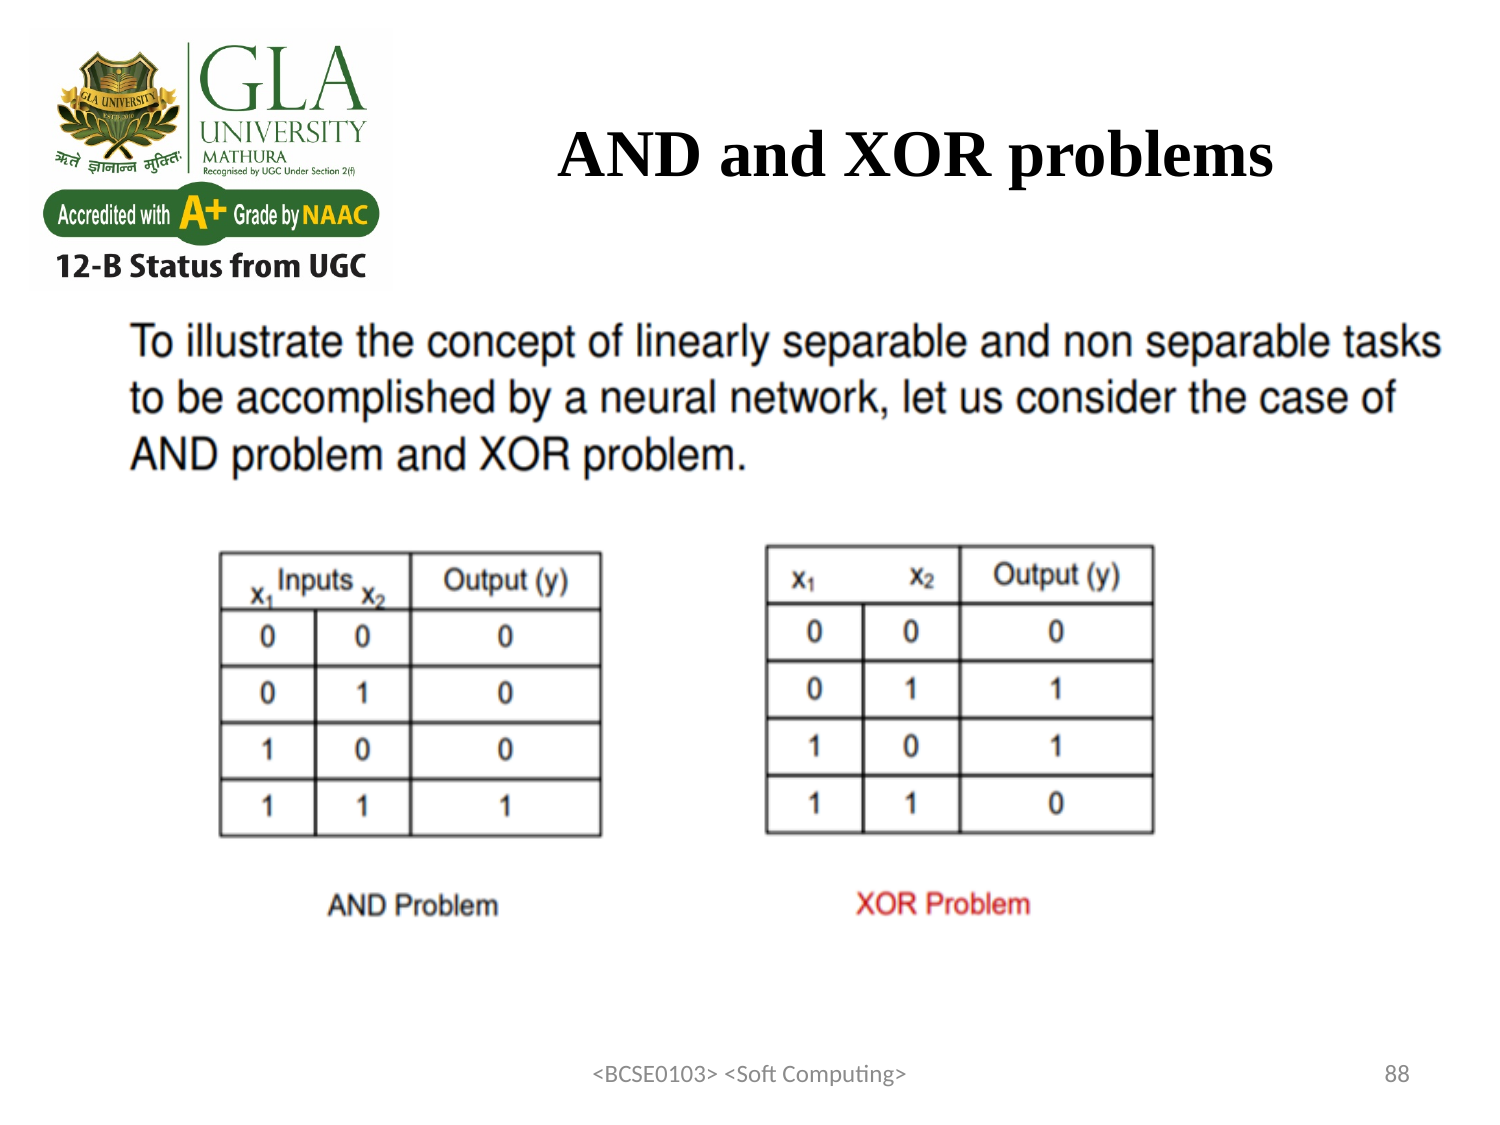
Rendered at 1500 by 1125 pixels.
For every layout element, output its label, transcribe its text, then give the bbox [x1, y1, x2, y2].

slide_number 88 [1074, 1042, 1425, 1103]
title AND and XOR problems [758, 45, 1425, 256]
picture [123, 0, 1462, 1125]
picture [29, 28, 393, 291]
footer <BCSE0103> <Soft Computing> [512, 1042, 745, 1103]
picture [203, 534, 611, 921]
footer <BCSE0103> <Soft Computing> [758, 1042, 988, 1103]
title AND and XOR problems [407, 45, 745, 256]
